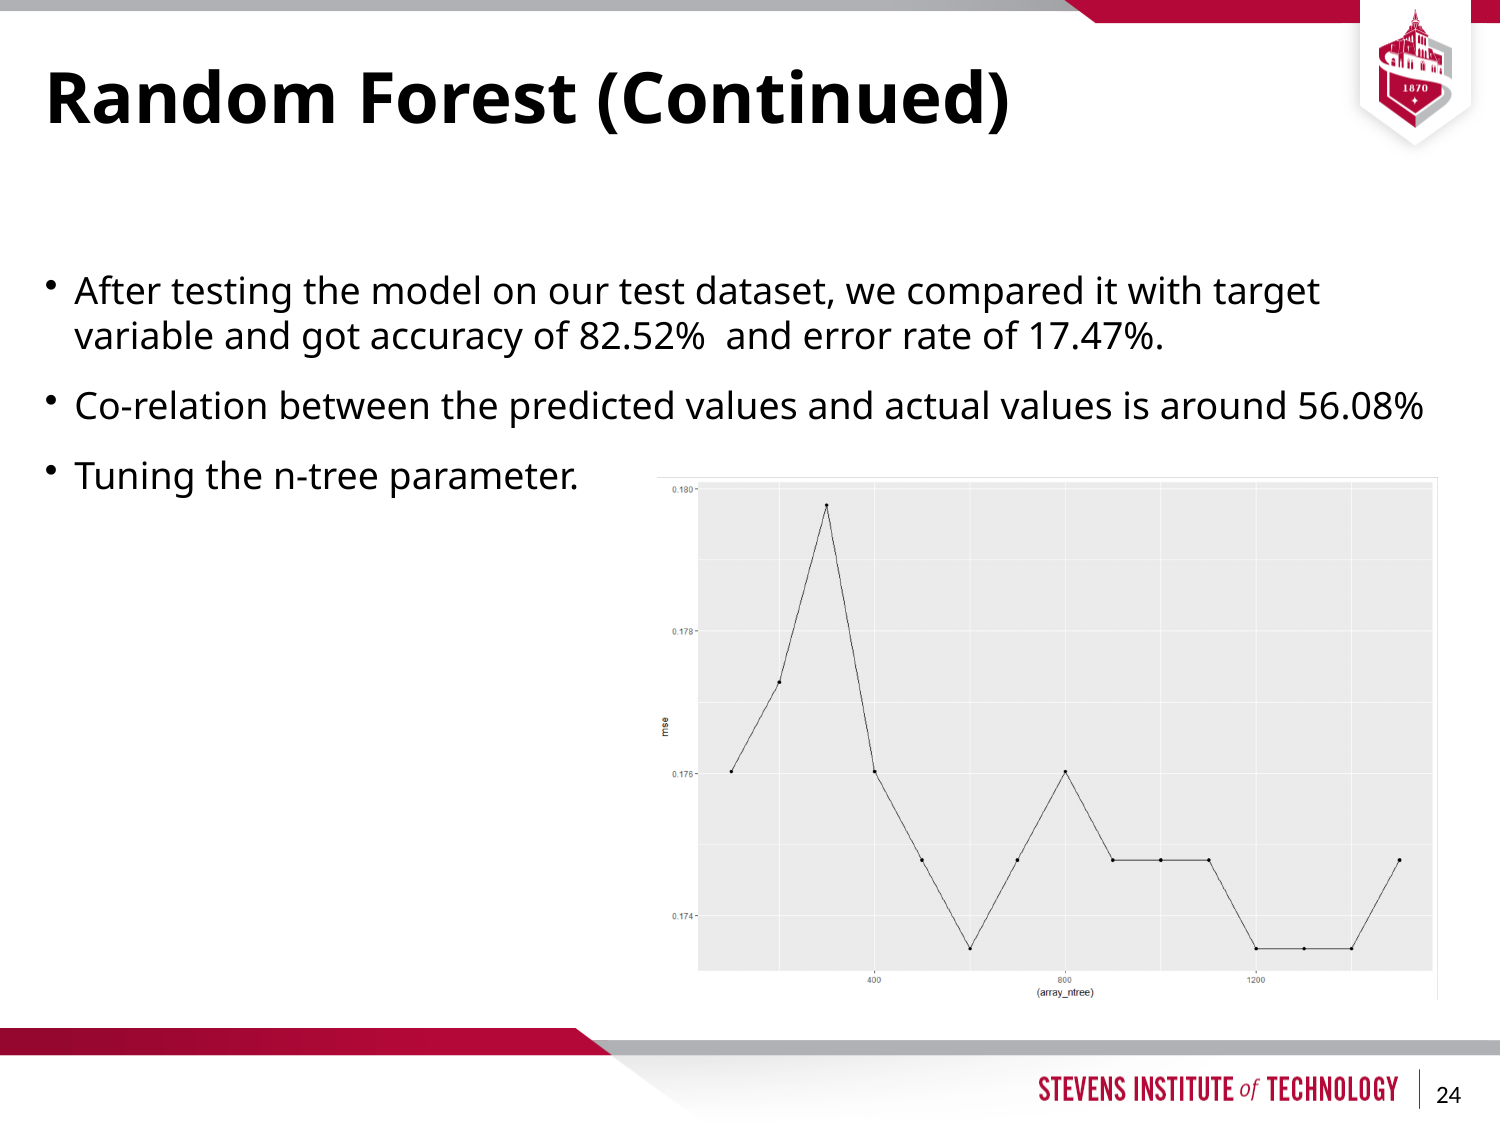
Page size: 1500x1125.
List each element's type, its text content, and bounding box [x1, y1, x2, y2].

picture [657, 477, 1439, 1001]
list After testing the model on our test dataset, we compared it with target variable and got accuracy of 82.52% and error rate of 17.47%. Co-relation between the predicted values and actual values is around 56.08% Tuning the n-tree parameter. [36, 259, 1463, 1001]
slide_number 24 [1428, 1070, 1473, 1116]
picture [0, 0, 1500, 160]
picture [0, 1028, 1500, 1125]
title Random Forest (Continued) [36, 44, 1338, 234]
